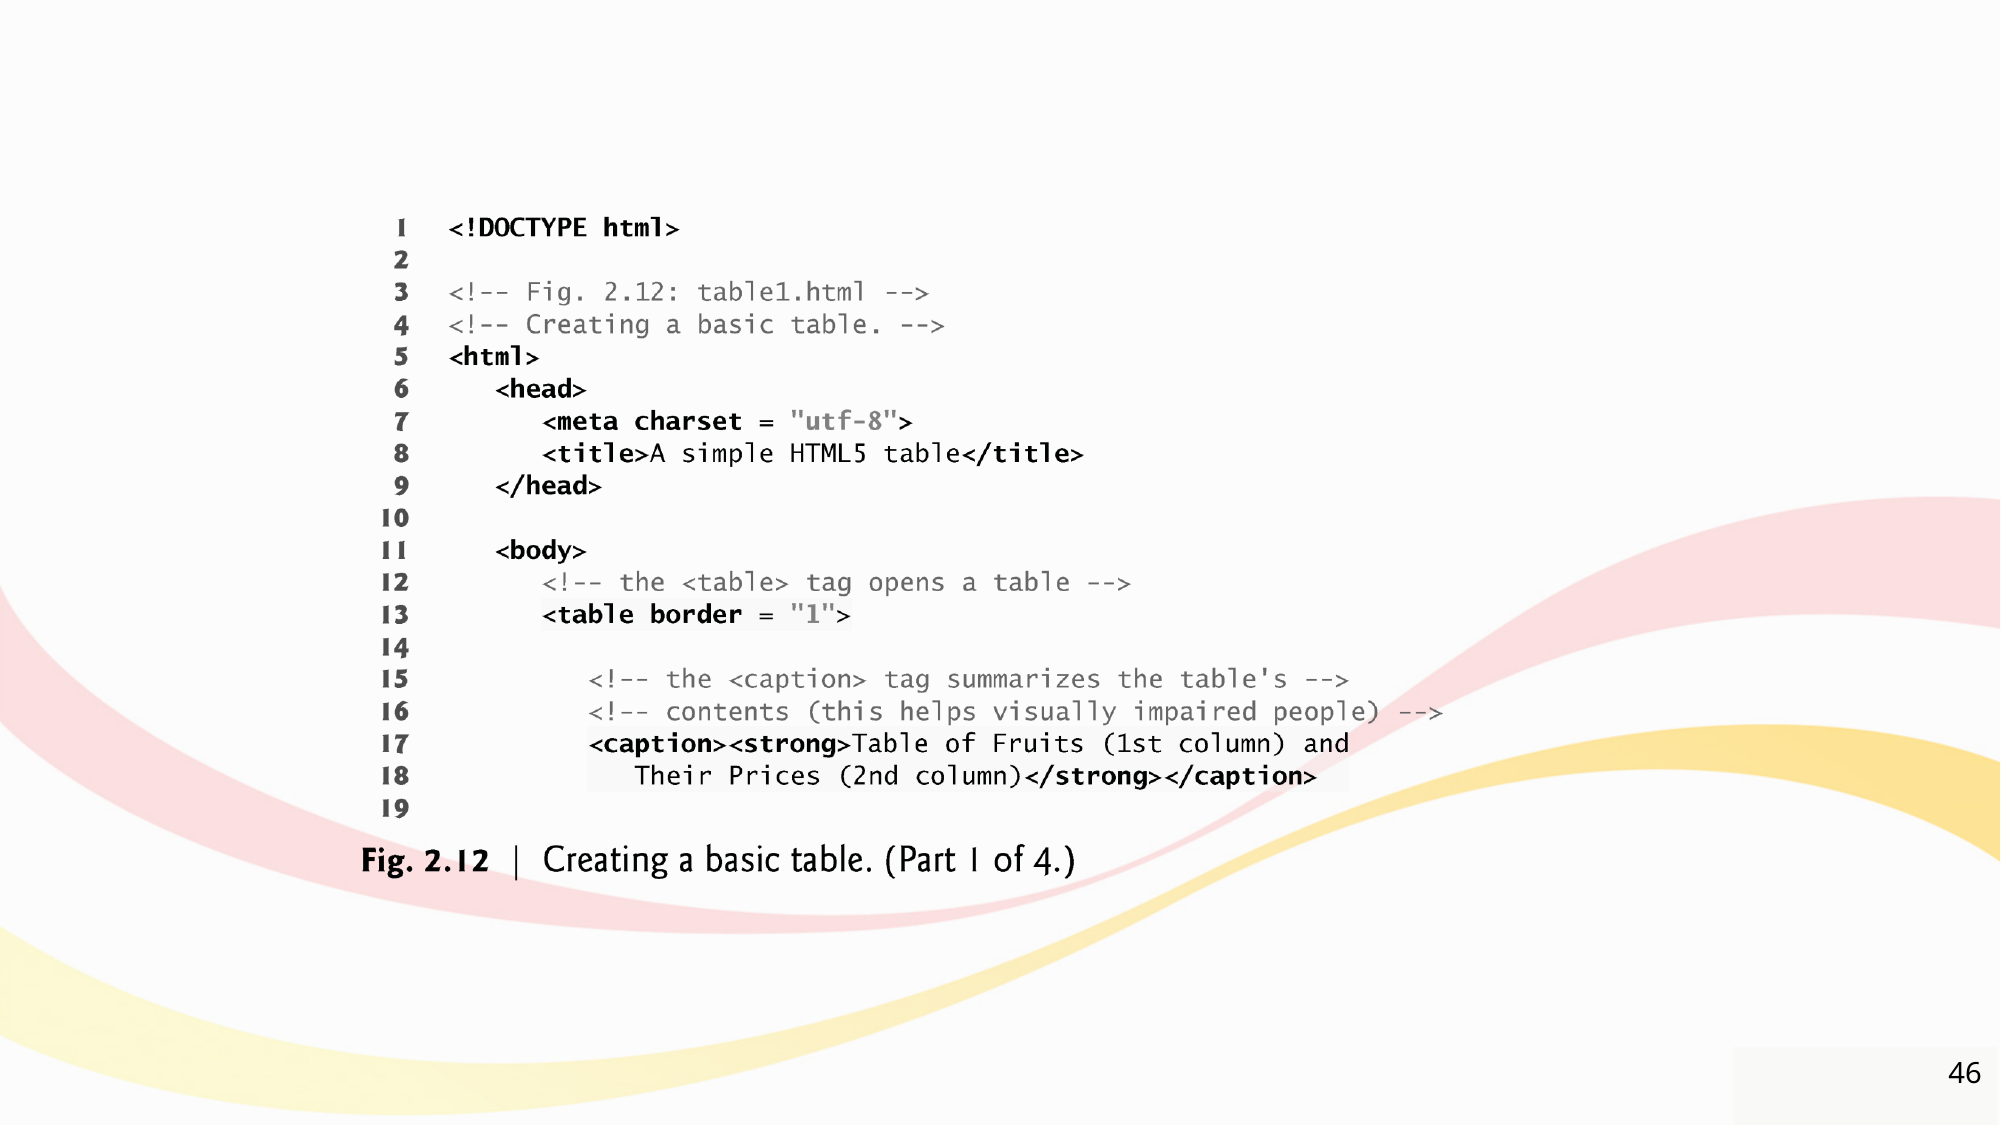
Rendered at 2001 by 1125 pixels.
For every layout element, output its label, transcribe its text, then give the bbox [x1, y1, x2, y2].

picture [0, 0, 2001, 1125]
slide_number 46 [1940, 1046, 1998, 1125]
